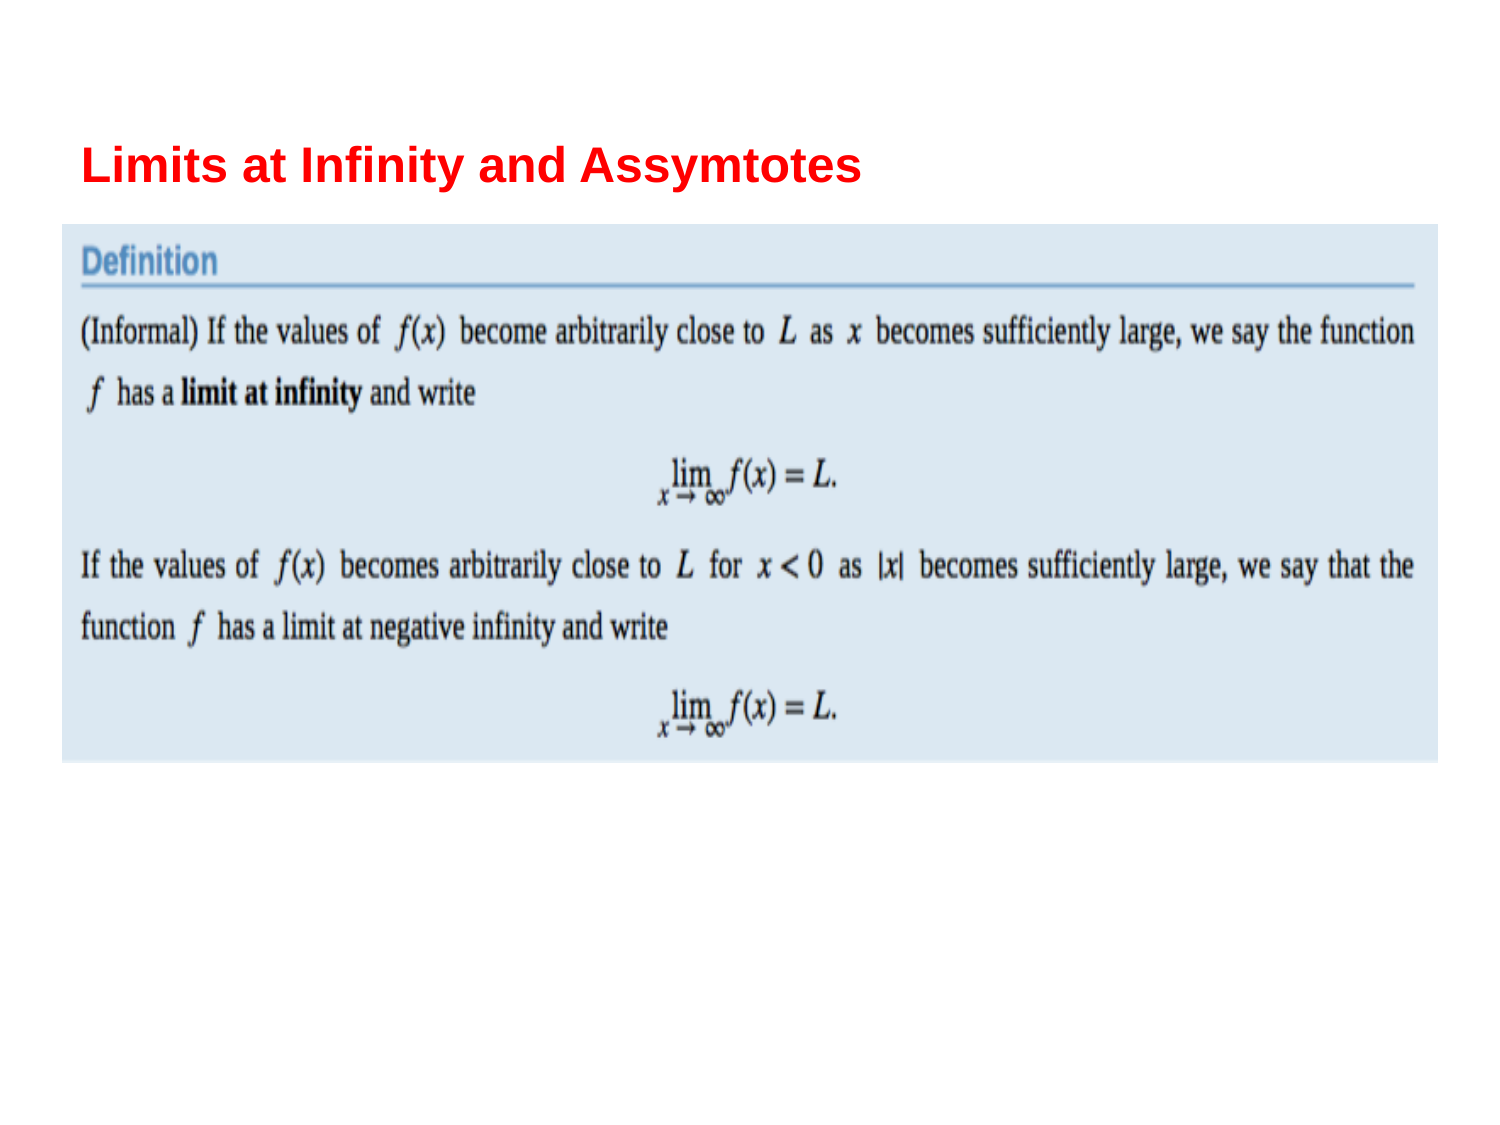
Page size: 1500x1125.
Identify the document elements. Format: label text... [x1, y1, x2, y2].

picture [62, 224, 1438, 763]
text_box Limits at Infinity and Assymtotes [66, 124, 878, 200]
